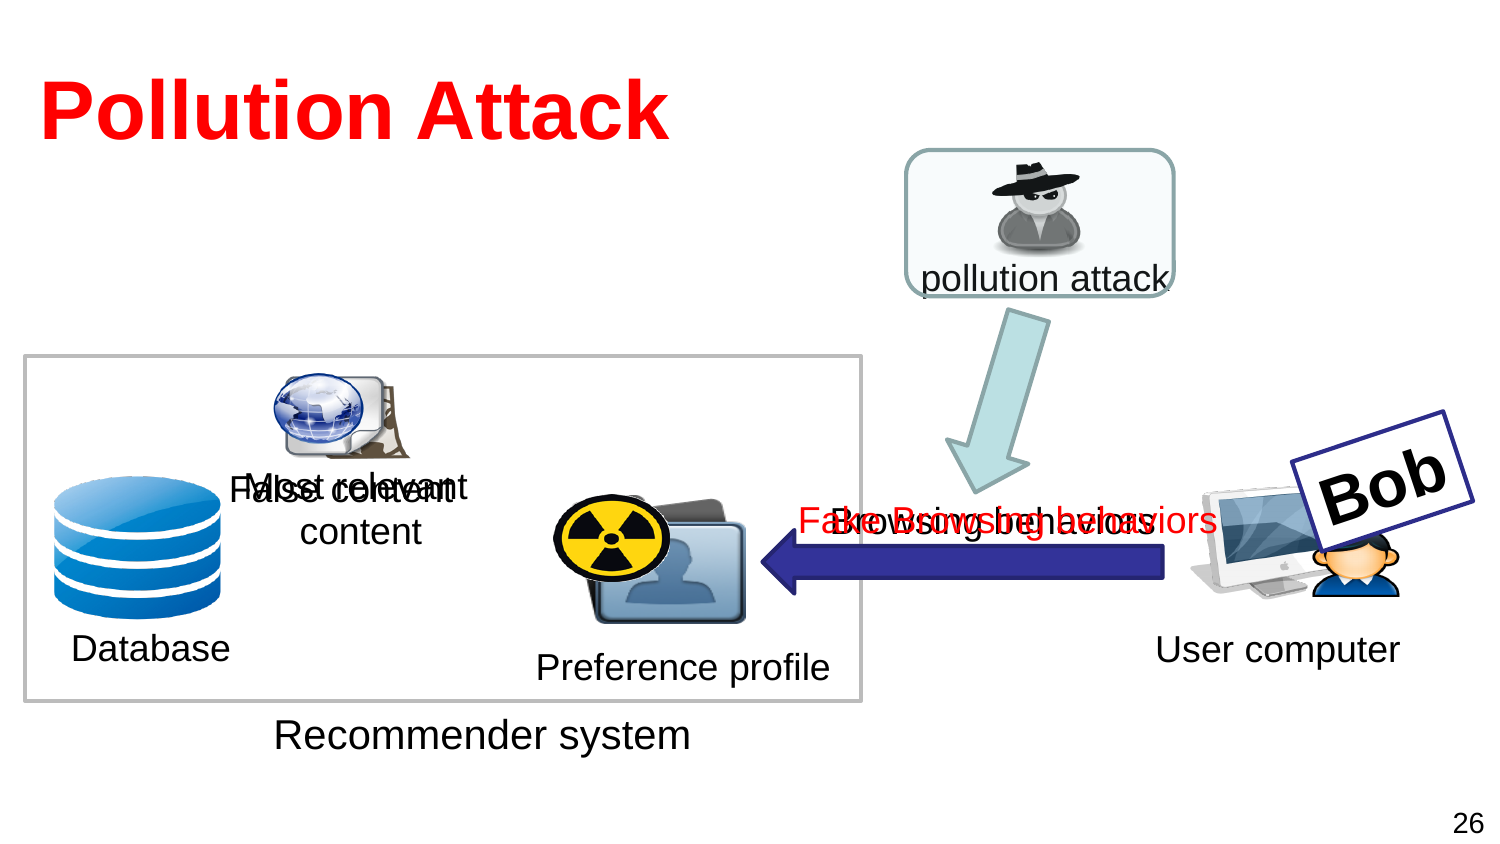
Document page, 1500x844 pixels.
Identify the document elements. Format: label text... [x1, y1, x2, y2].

text_box Fake Browsing behaviors [783, 488, 1185, 549]
text_box Database [55, 616, 246, 677]
text_box Recommender system [258, 700, 718, 766]
text_box [760, 538, 1165, 596]
picture [553, 494, 747, 626]
slide_number 26 [1149, 796, 1500, 826]
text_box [242, 384, 491, 562]
picture [1190, 481, 1403, 600]
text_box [903, 149, 1188, 308]
text_box Preference profile [520, 635, 846, 695]
text_box [23, 354, 863, 703]
text_box Bob [1289, 409, 1476, 527]
title Pollution Attack [24, 35, 1463, 177]
picture [37, 475, 238, 626]
text_box User computer [1140, 617, 1416, 678]
text_box [945, 316, 1051, 488]
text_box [212, 371, 471, 519]
